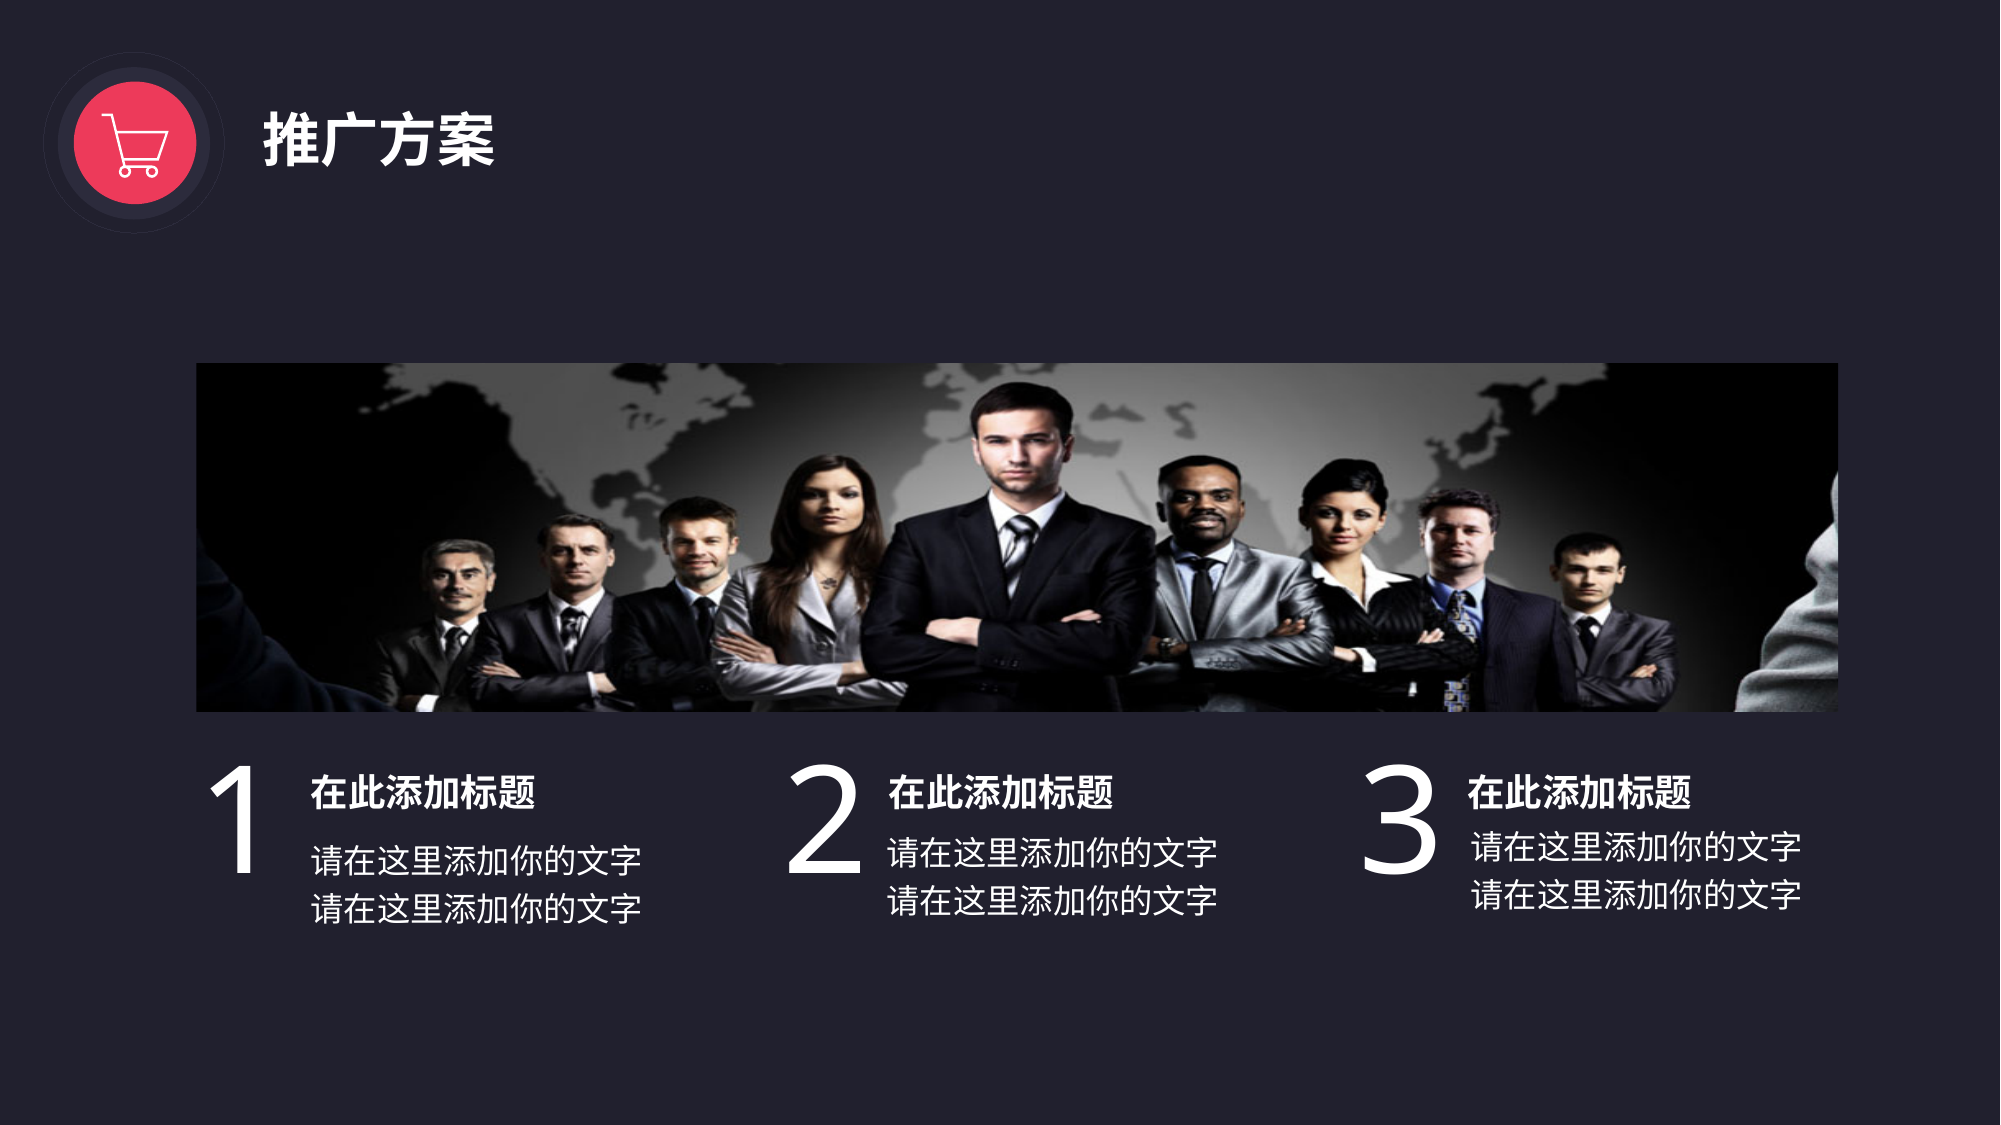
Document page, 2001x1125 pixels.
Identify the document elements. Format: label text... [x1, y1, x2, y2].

text_box [57, 67, 211, 220]
text_box 3 [1343, 716, 1460, 911]
text_box 1 [182, 716, 298, 911]
text_box 请在这里添加你的文字请在这里添加你的文字 [1455, 810, 1850, 959]
text_box [101, 113, 169, 178]
text_box [73, 81, 197, 205]
text_box [43, 52, 225, 234]
text_box 在此添加标题 [883, 761, 1319, 822]
text_box [195, 363, 1839, 712]
text_box 在此添加标题 [1460, 761, 1897, 822]
text_box 请在这里添加你的文字请在这里添加你的文字 [872, 816, 1266, 965]
text_box 2 [767, 716, 883, 911]
text_box 请在这里添加你的文字请在这里添加你的文字 [296, 824, 690, 973]
text_box 推广方案 [247, 95, 593, 181]
text_box 在此添加标题 [298, 761, 741, 822]
